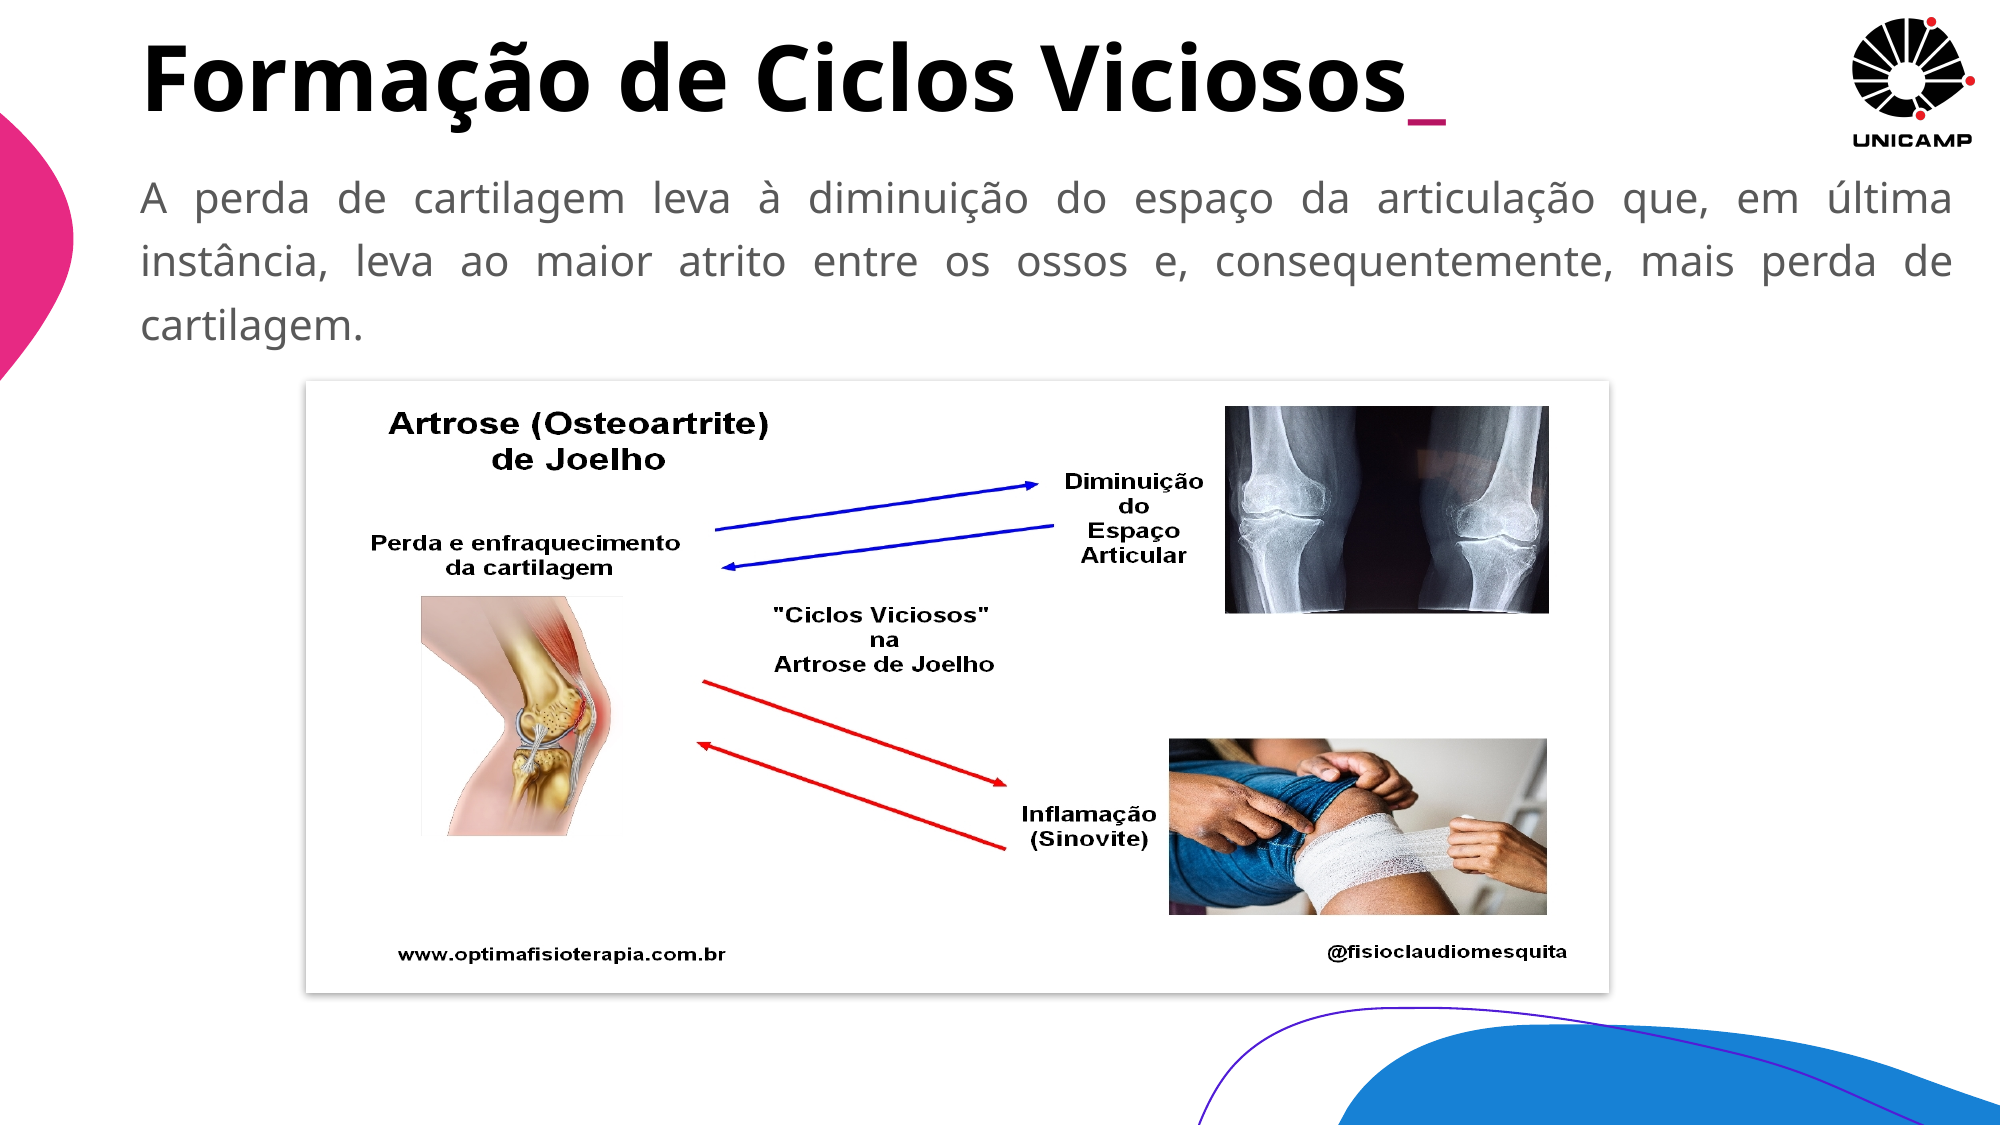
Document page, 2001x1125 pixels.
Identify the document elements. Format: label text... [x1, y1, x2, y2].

picture [320, 395, 1595, 979]
list A perda de cartilagem leva à diminuição do espaço da articulação que, em última instância, leva ao maior atrito entre os ossos e, consequentemente, mais perda de cartilagem. [125, 150, 1969, 358]
picture [1852, 17, 1975, 147]
text_box Formação de Ciclos Viciosos_ [125, 0, 1875, 165]
